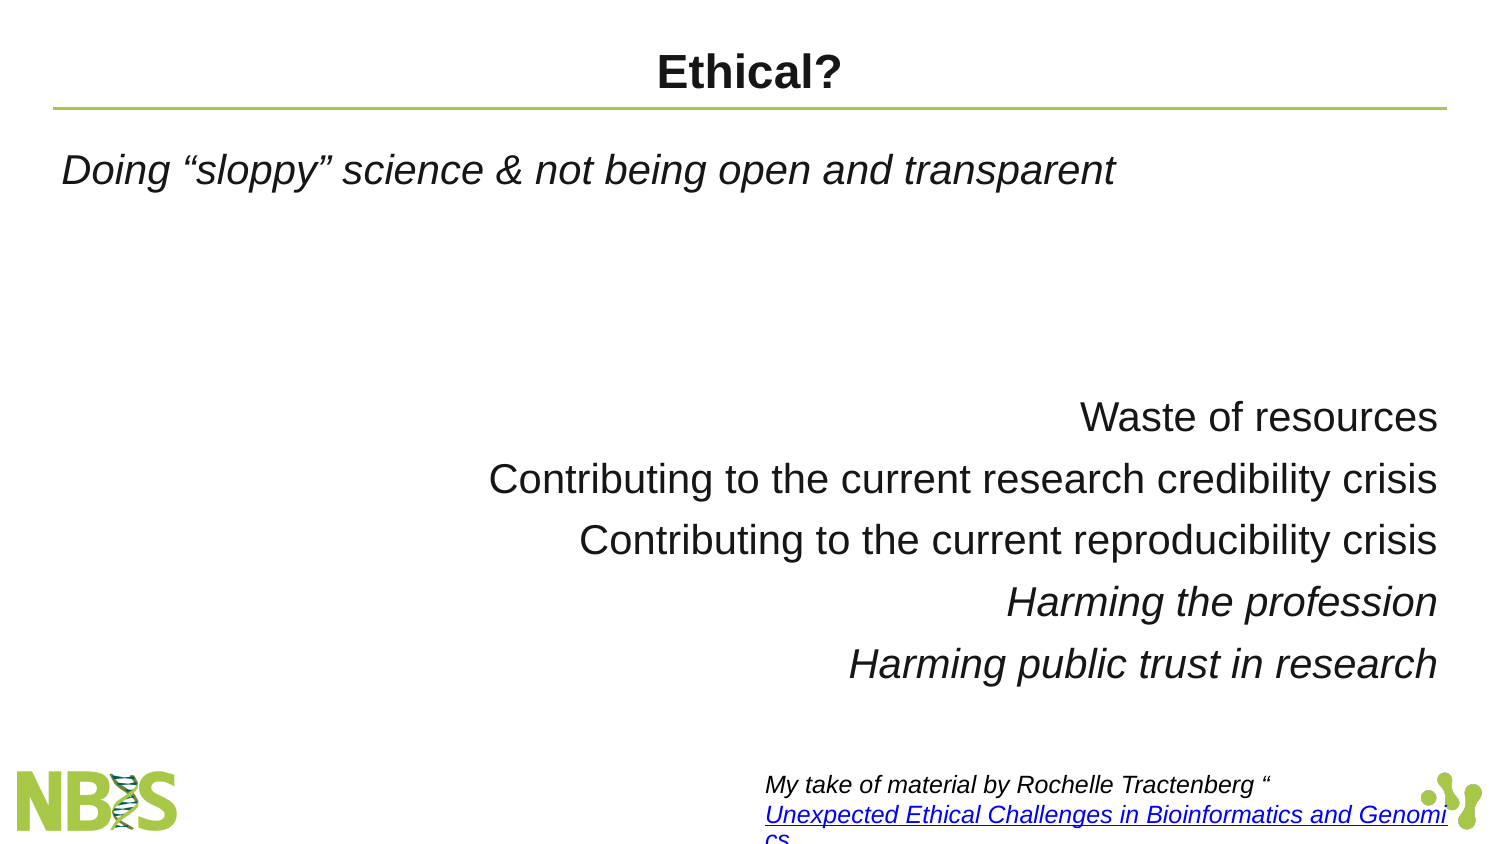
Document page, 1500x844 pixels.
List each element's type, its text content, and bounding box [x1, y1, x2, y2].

text_box My take of material by Rochelle Tractenberg “Unexpected Ethical Challenges in Bioinformatics and Genomics.” [750, 753, 1470, 813]
title Ethical? [53, 39, 1447, 107]
picture [1419, 771, 1483, 831]
list Doing “sloppy” science & not being open and transparent Waste of resources Contributing to the current research credibility crisis Contributing to the current reproducibility crisis Harming the profession Harming public trust in research [53, 144, 1447, 721]
picture [17, 771, 178, 831]
